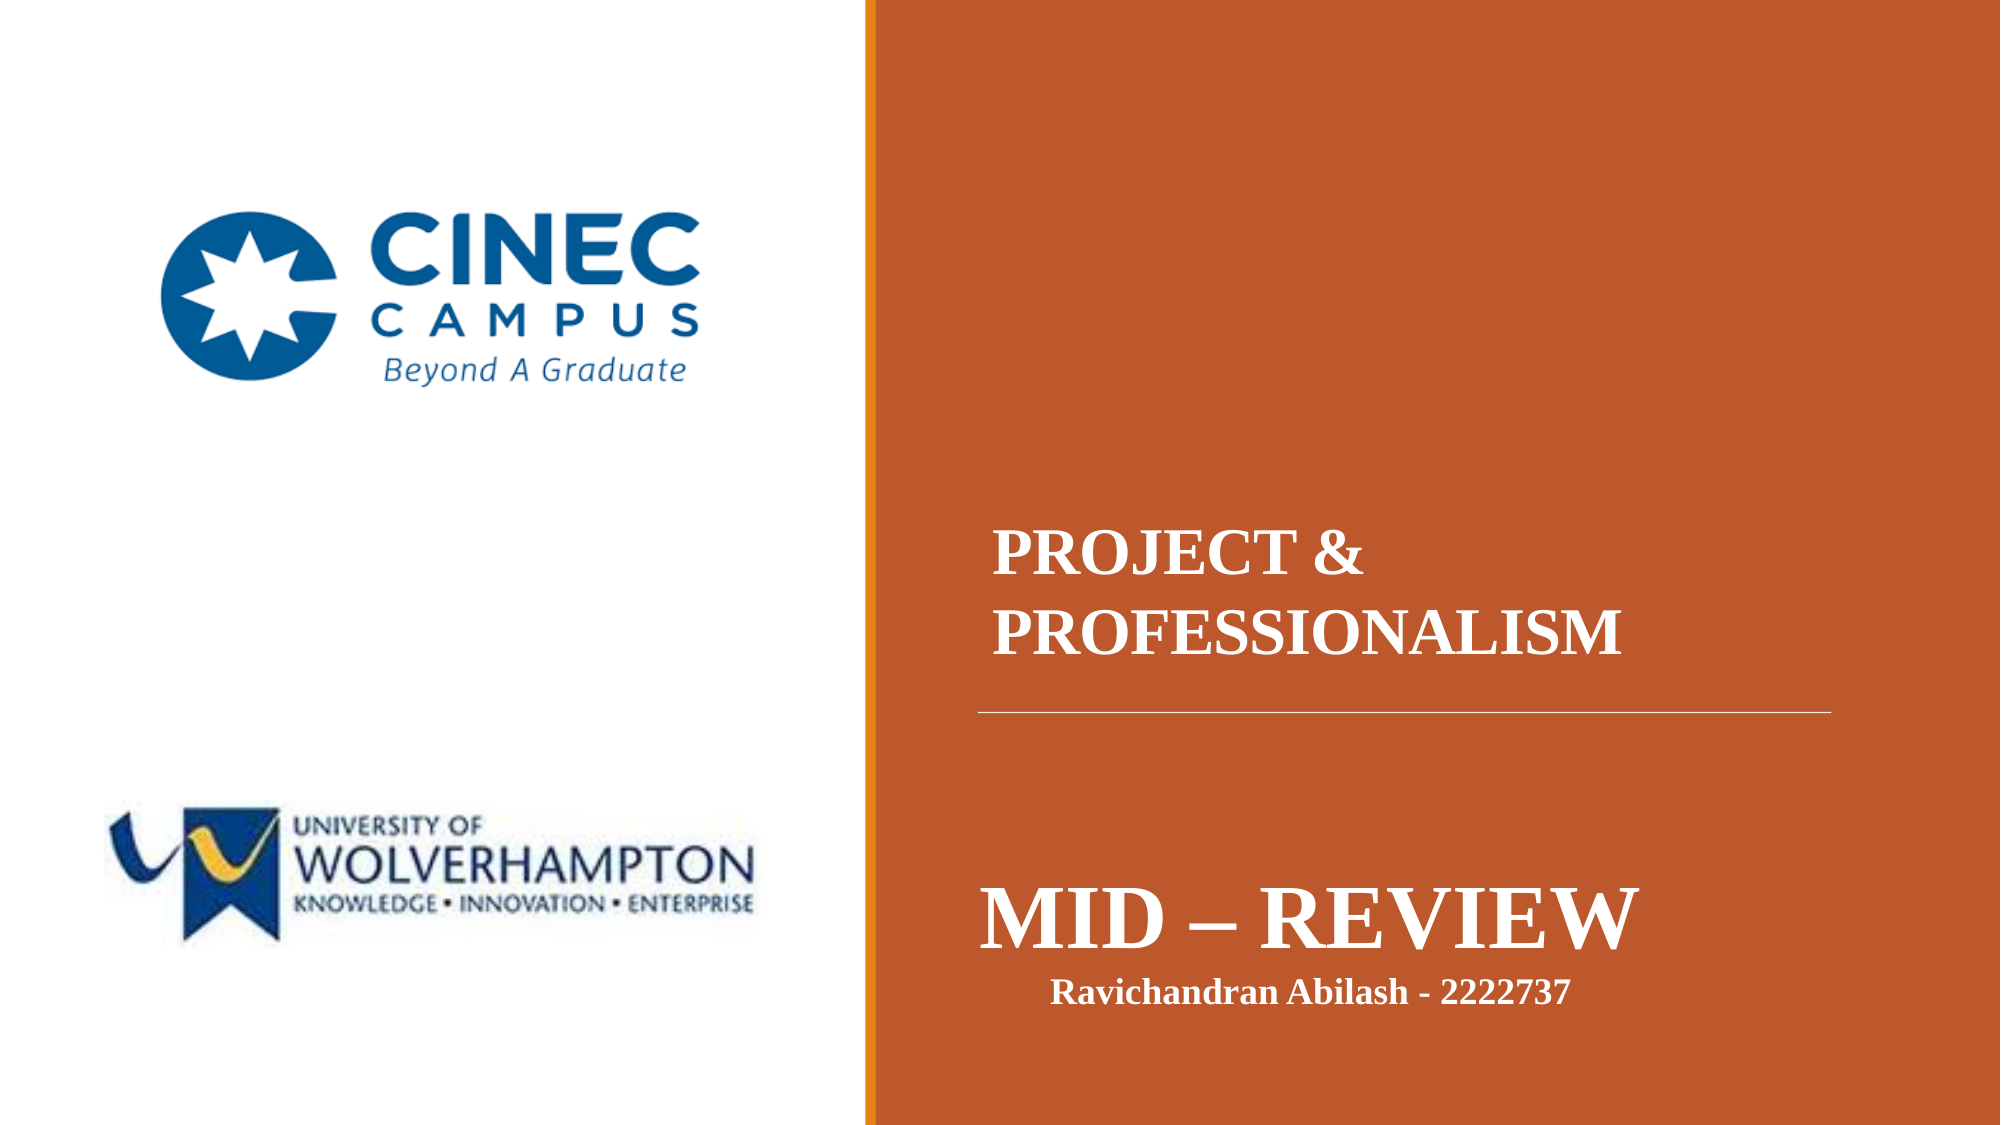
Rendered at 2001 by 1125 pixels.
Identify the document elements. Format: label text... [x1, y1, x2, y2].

picture [154, 203, 712, 391]
text_box [864, 1020, 875, 1125]
picture [103, 799, 764, 949]
text_box [0, 0, 864, 1125]
text_box [864, 723, 875, 849]
text_box MID – REVIEW Ravichandran Abilash - 2222737 [851, 849, 1770, 1020]
text_box [875, 0, 2000, 1125]
text_box [864, 0, 875, 710]
title PROJECT & PROFESSIONALISM [977, 37, 1888, 675]
